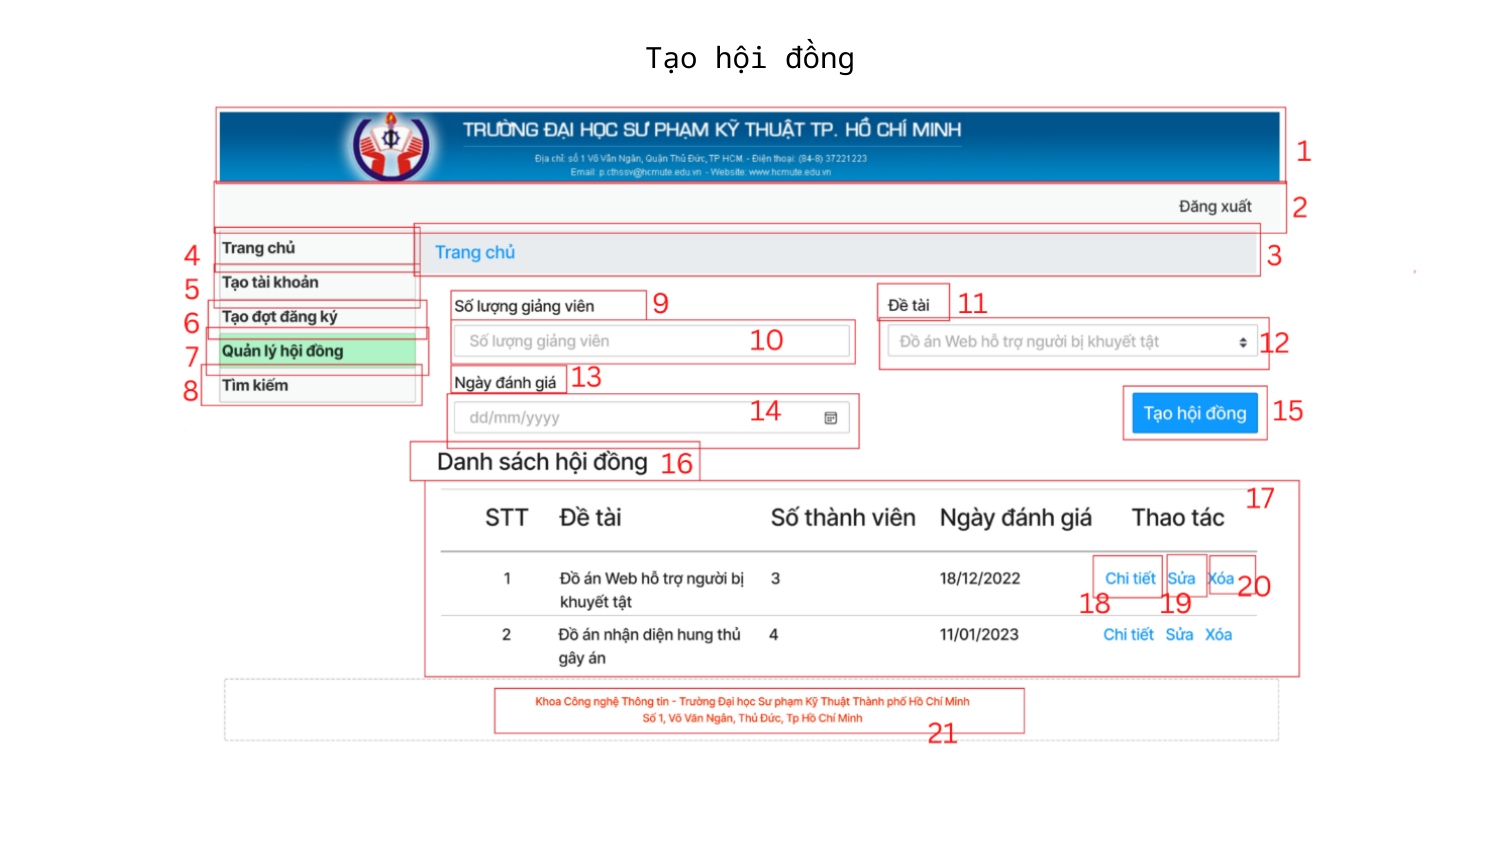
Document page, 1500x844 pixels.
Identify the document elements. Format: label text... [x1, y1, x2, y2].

picture [30, 81, 1470, 772]
text_box Tạo hội đồng [297, 24, 1202, 80]
